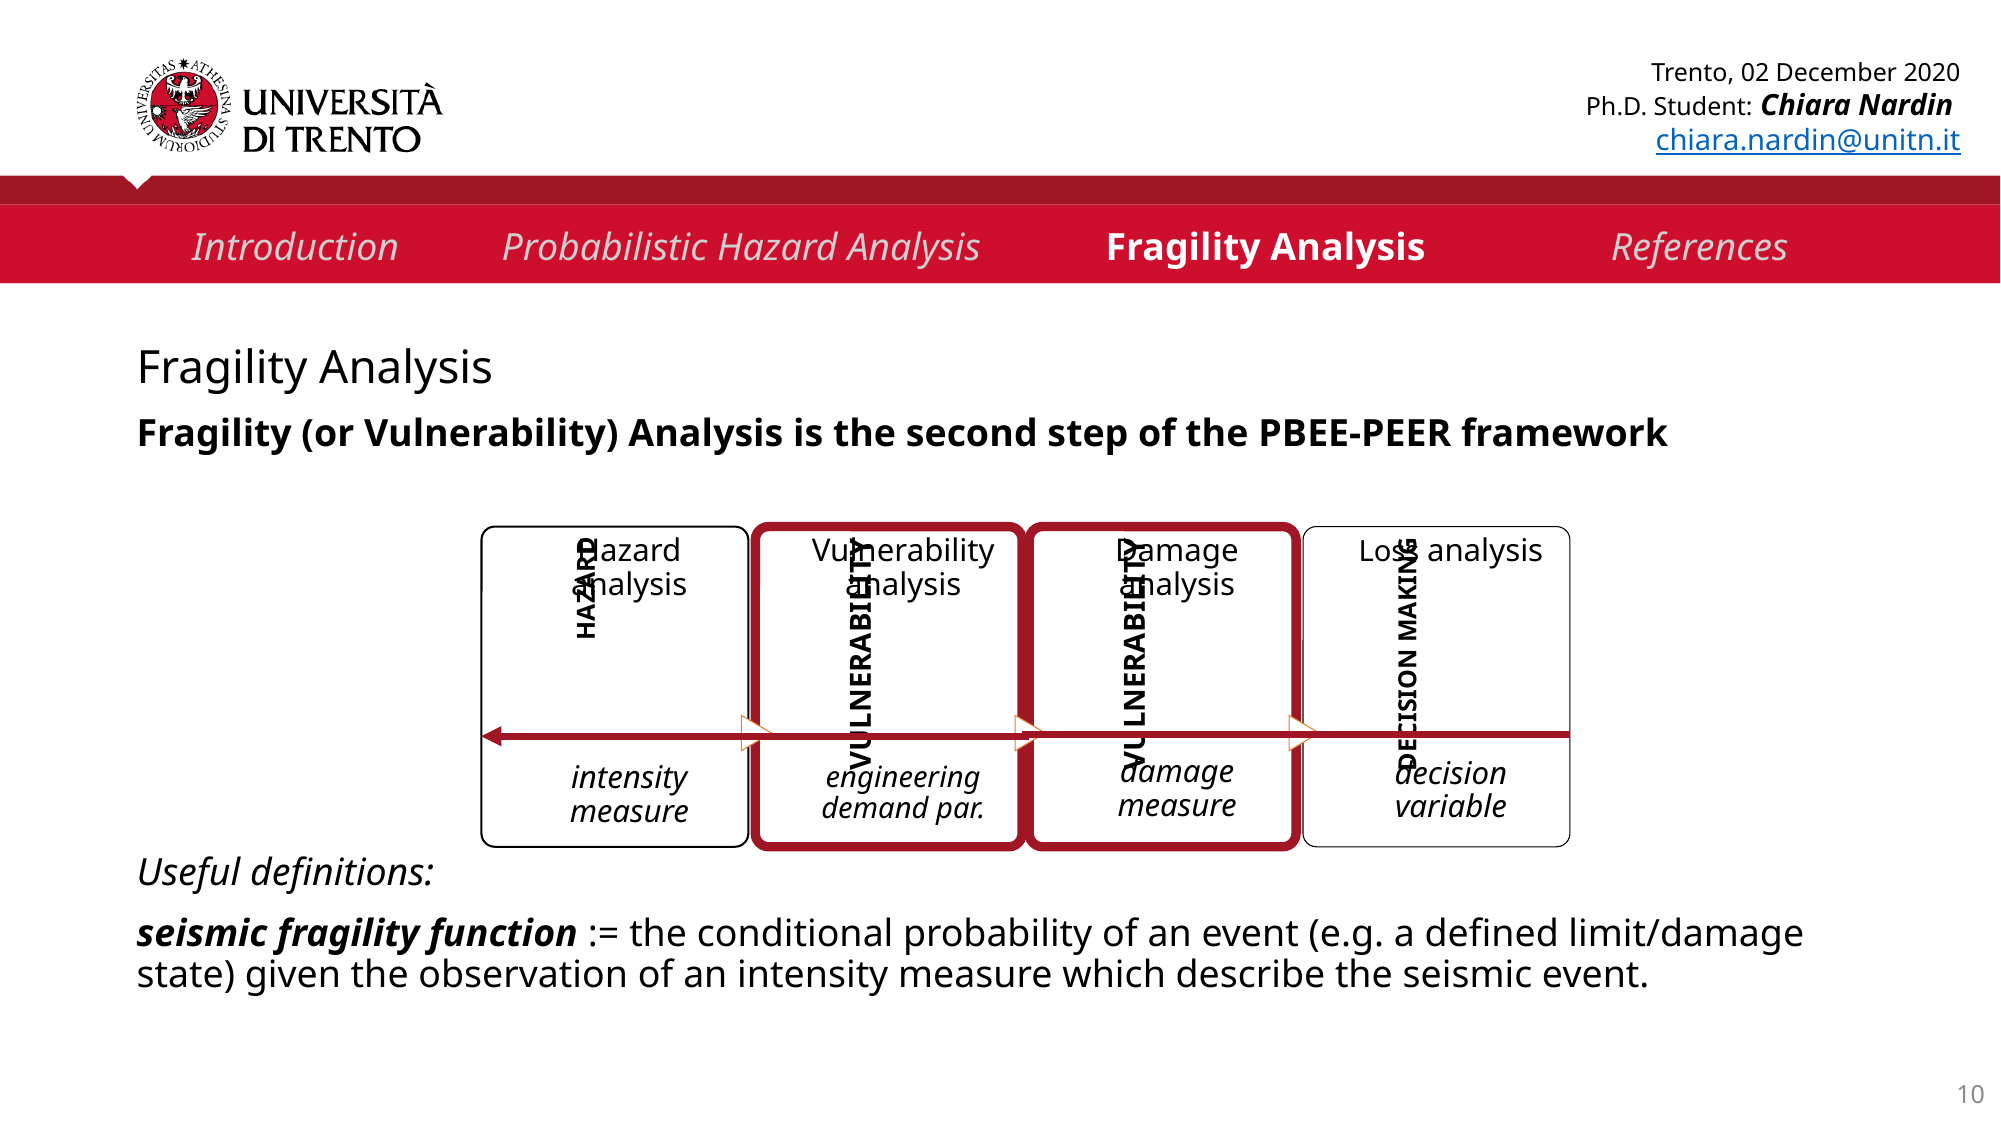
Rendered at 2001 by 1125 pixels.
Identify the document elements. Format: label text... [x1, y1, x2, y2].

slide_number 10 [1857, 1065, 2000, 1125]
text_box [481, 403, 1571, 971]
text_box Trento, 02 December 2020 Ph.D. Student: Chiara Nardin chiara.nardin@unitn.it [1401, 48, 1976, 169]
list Fragility (or Vulnerability) Analysis is the second step of the PBEE-PEER framework Useful definitions: seismic fragility function := the conditional probability of an event (e.g. a defined limit/damage state) given the observation of an intensity measure which describe the seismic event. [121, 407, 1857, 1075]
table_header Introduction [122, 213, 470, 273]
table_header Probabilistic Hazard Analysis [470, 213, 1013, 273]
list Fragility Analysis [121, 336, 1229, 407]
table_header Fragility Analysis [1013, 213, 1518, 273]
picture [0, 0, 2001, 1125]
table_header References [1518, 213, 1881, 273]
